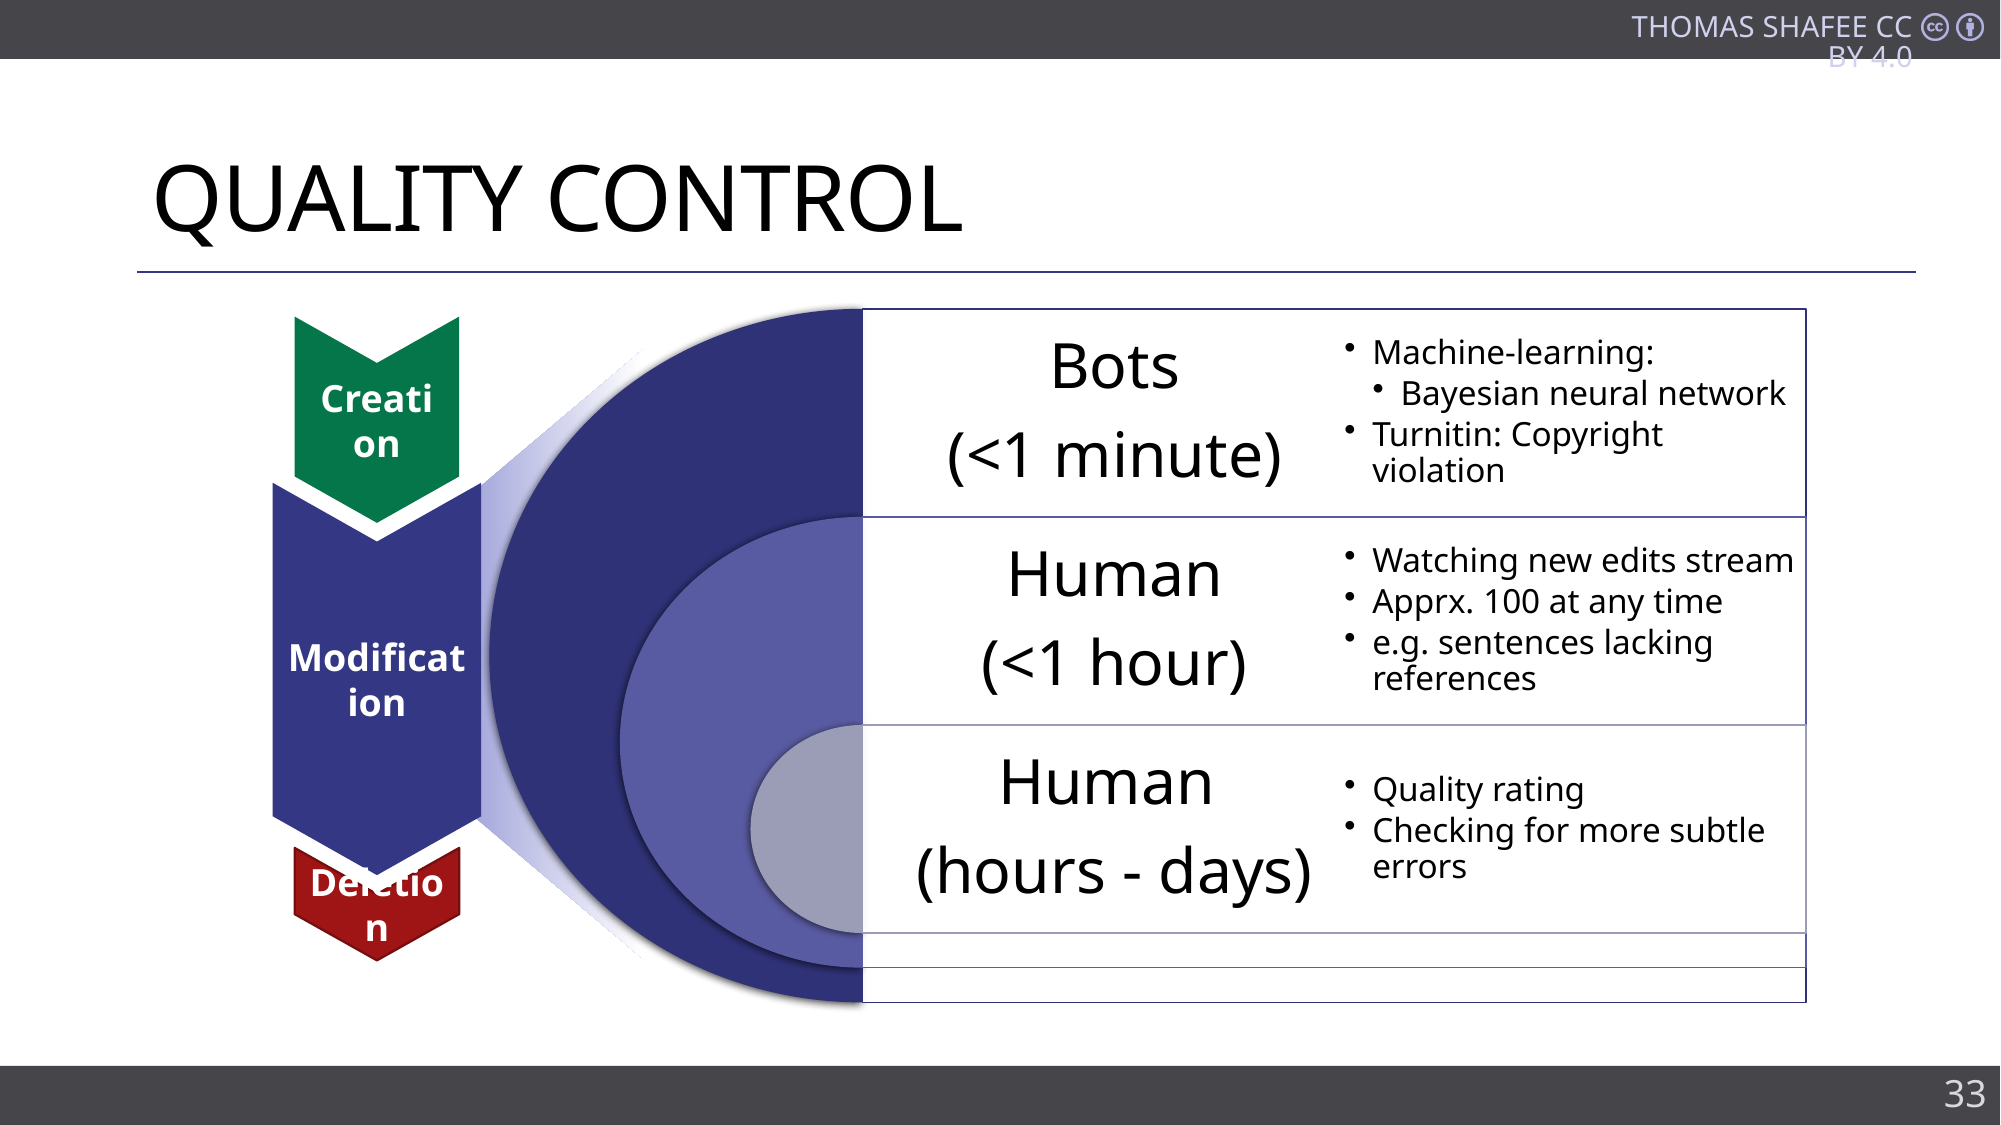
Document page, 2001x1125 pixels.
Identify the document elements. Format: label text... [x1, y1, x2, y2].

text_box Deletion [293, 846, 460, 962]
title Quality control [136, 132, 1838, 259]
text_box Modification [271, 481, 460, 877]
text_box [466, 308, 1714, 1003]
text_box Creation [293, 315, 460, 524]
slide_number 33 [1907, 1065, 1995, 1125]
